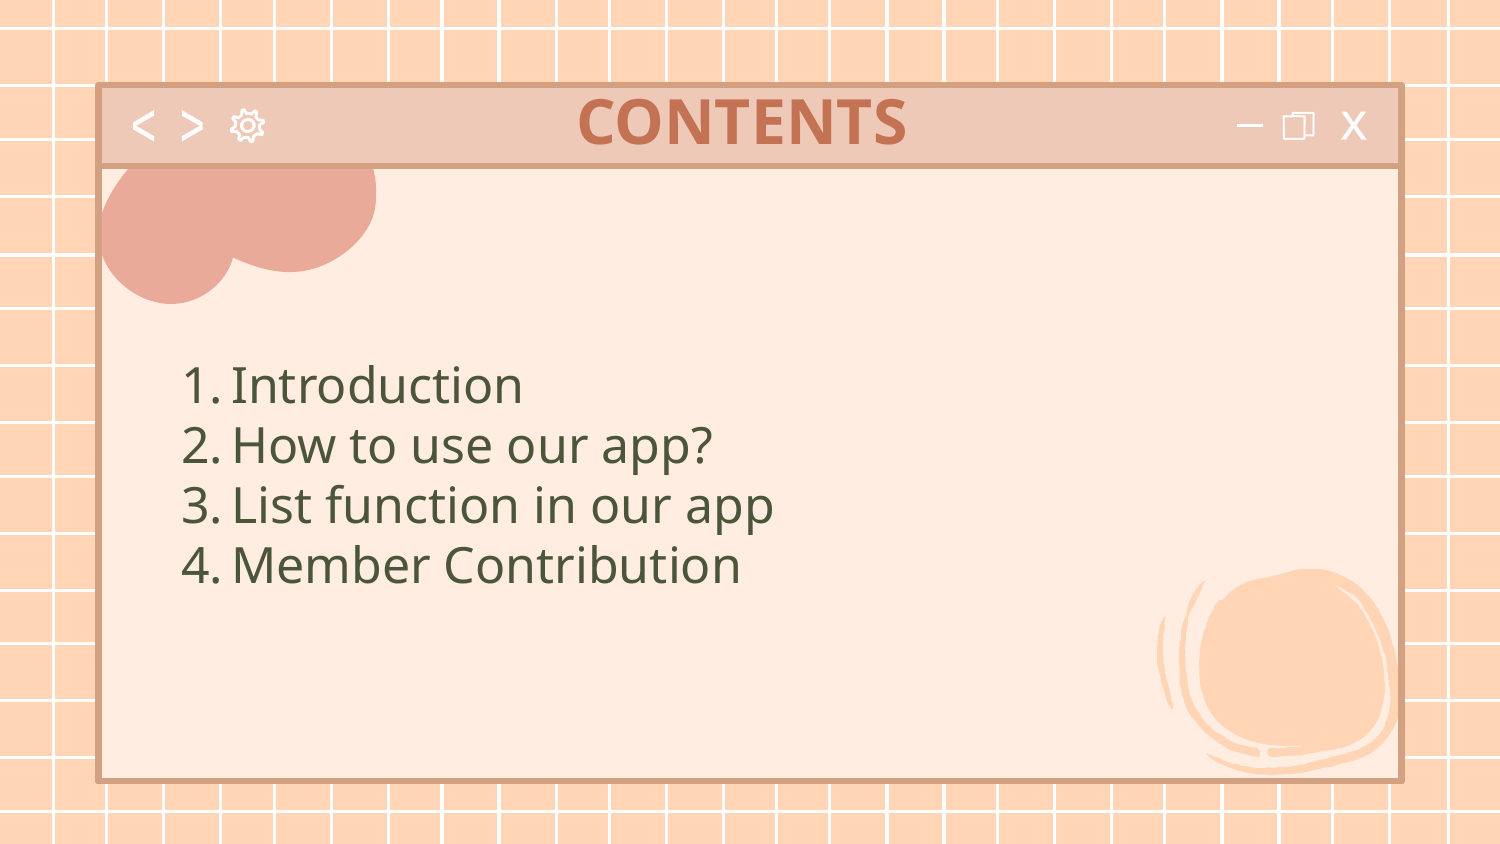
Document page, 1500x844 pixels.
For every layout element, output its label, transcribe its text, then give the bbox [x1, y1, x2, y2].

title CONTENTS [118, 72, 1382, 167]
list Introduction How to use our app? List function in our app Member Contribution [141, 203, 1359, 744]
